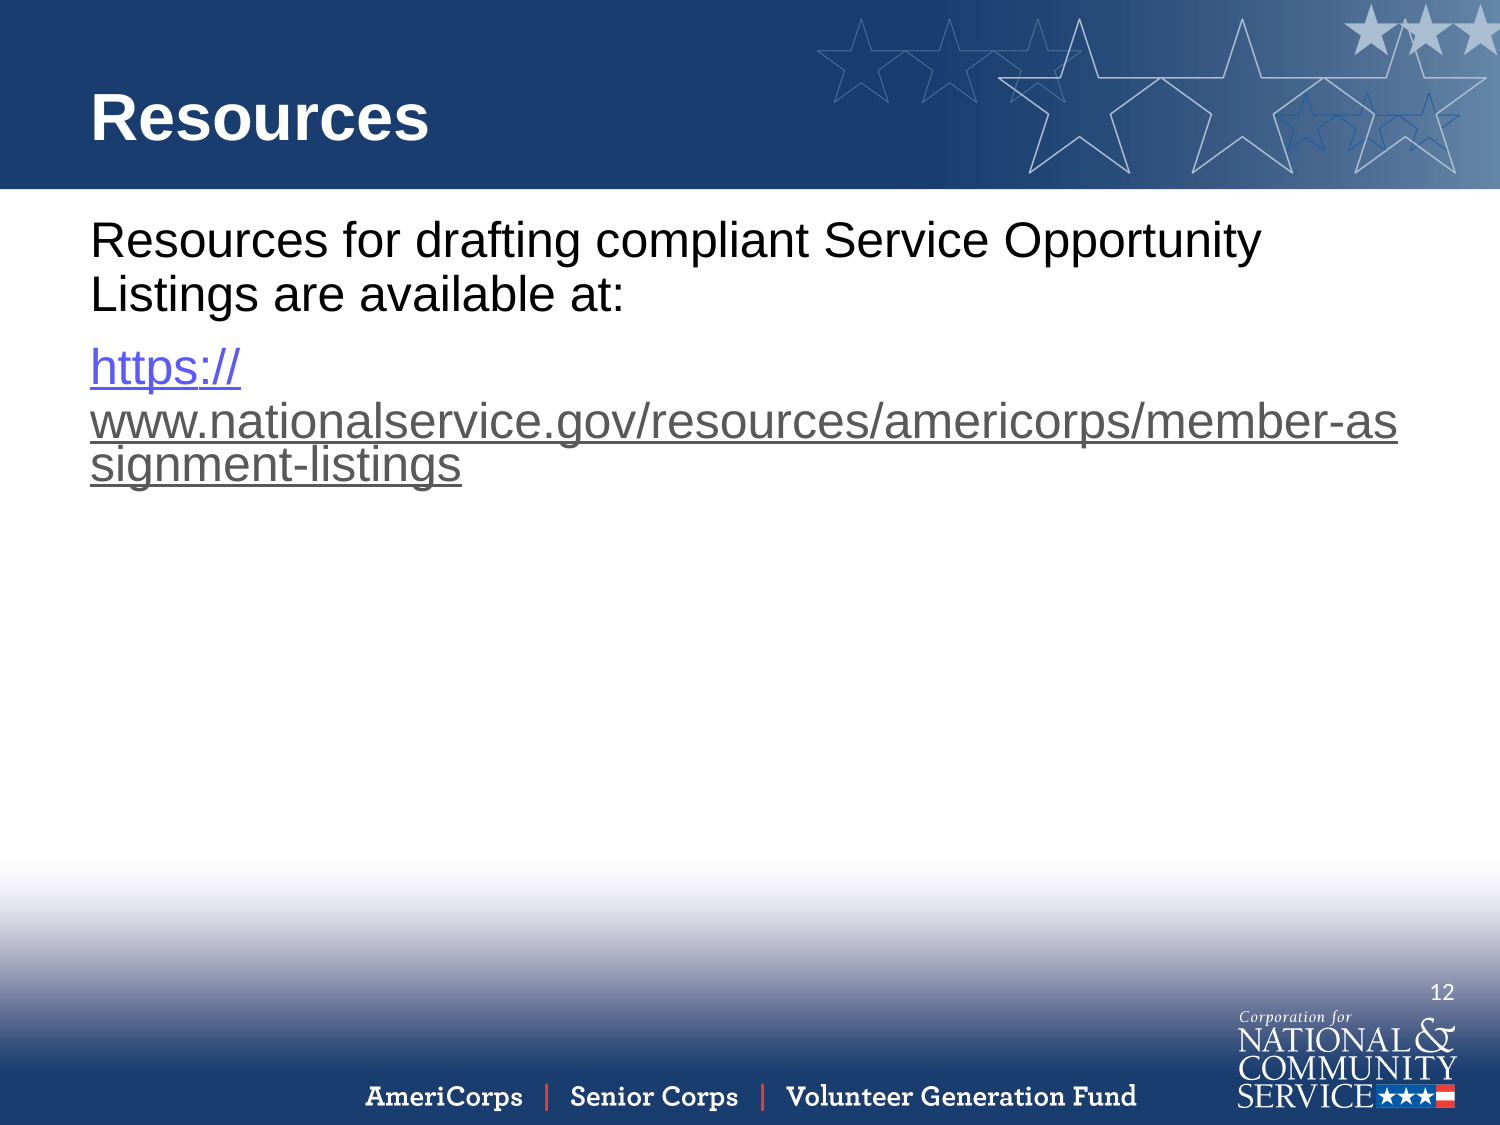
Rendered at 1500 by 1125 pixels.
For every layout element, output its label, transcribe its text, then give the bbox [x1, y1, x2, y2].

picture [0, 0, 1500, 1125]
list Resources for drafting compliant Service Opportunity Listings are available at: https://www.nationalservice.gov/resources/americorps/member-assignment-listings [75, 207, 1425, 1039]
slide_number 12 [1119, 961, 1470, 1021]
title Resources [75, 15, 1425, 162]
